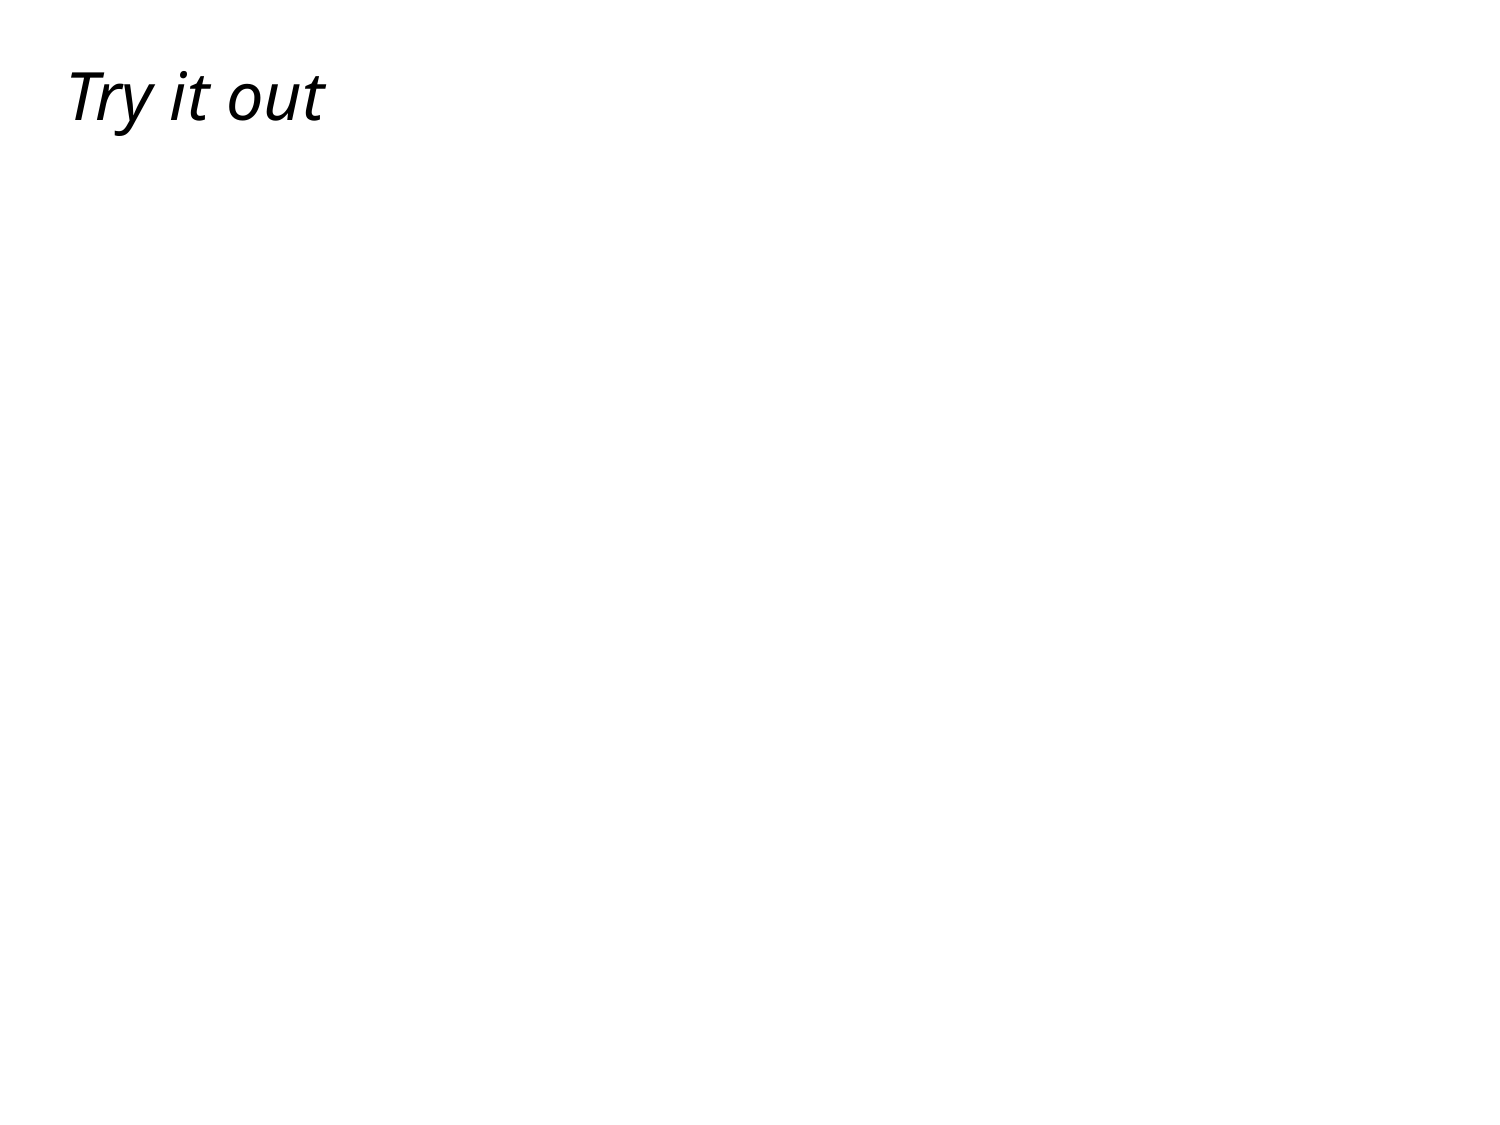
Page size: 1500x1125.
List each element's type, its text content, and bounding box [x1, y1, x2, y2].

title Try it out [49, 49, 1451, 138]
